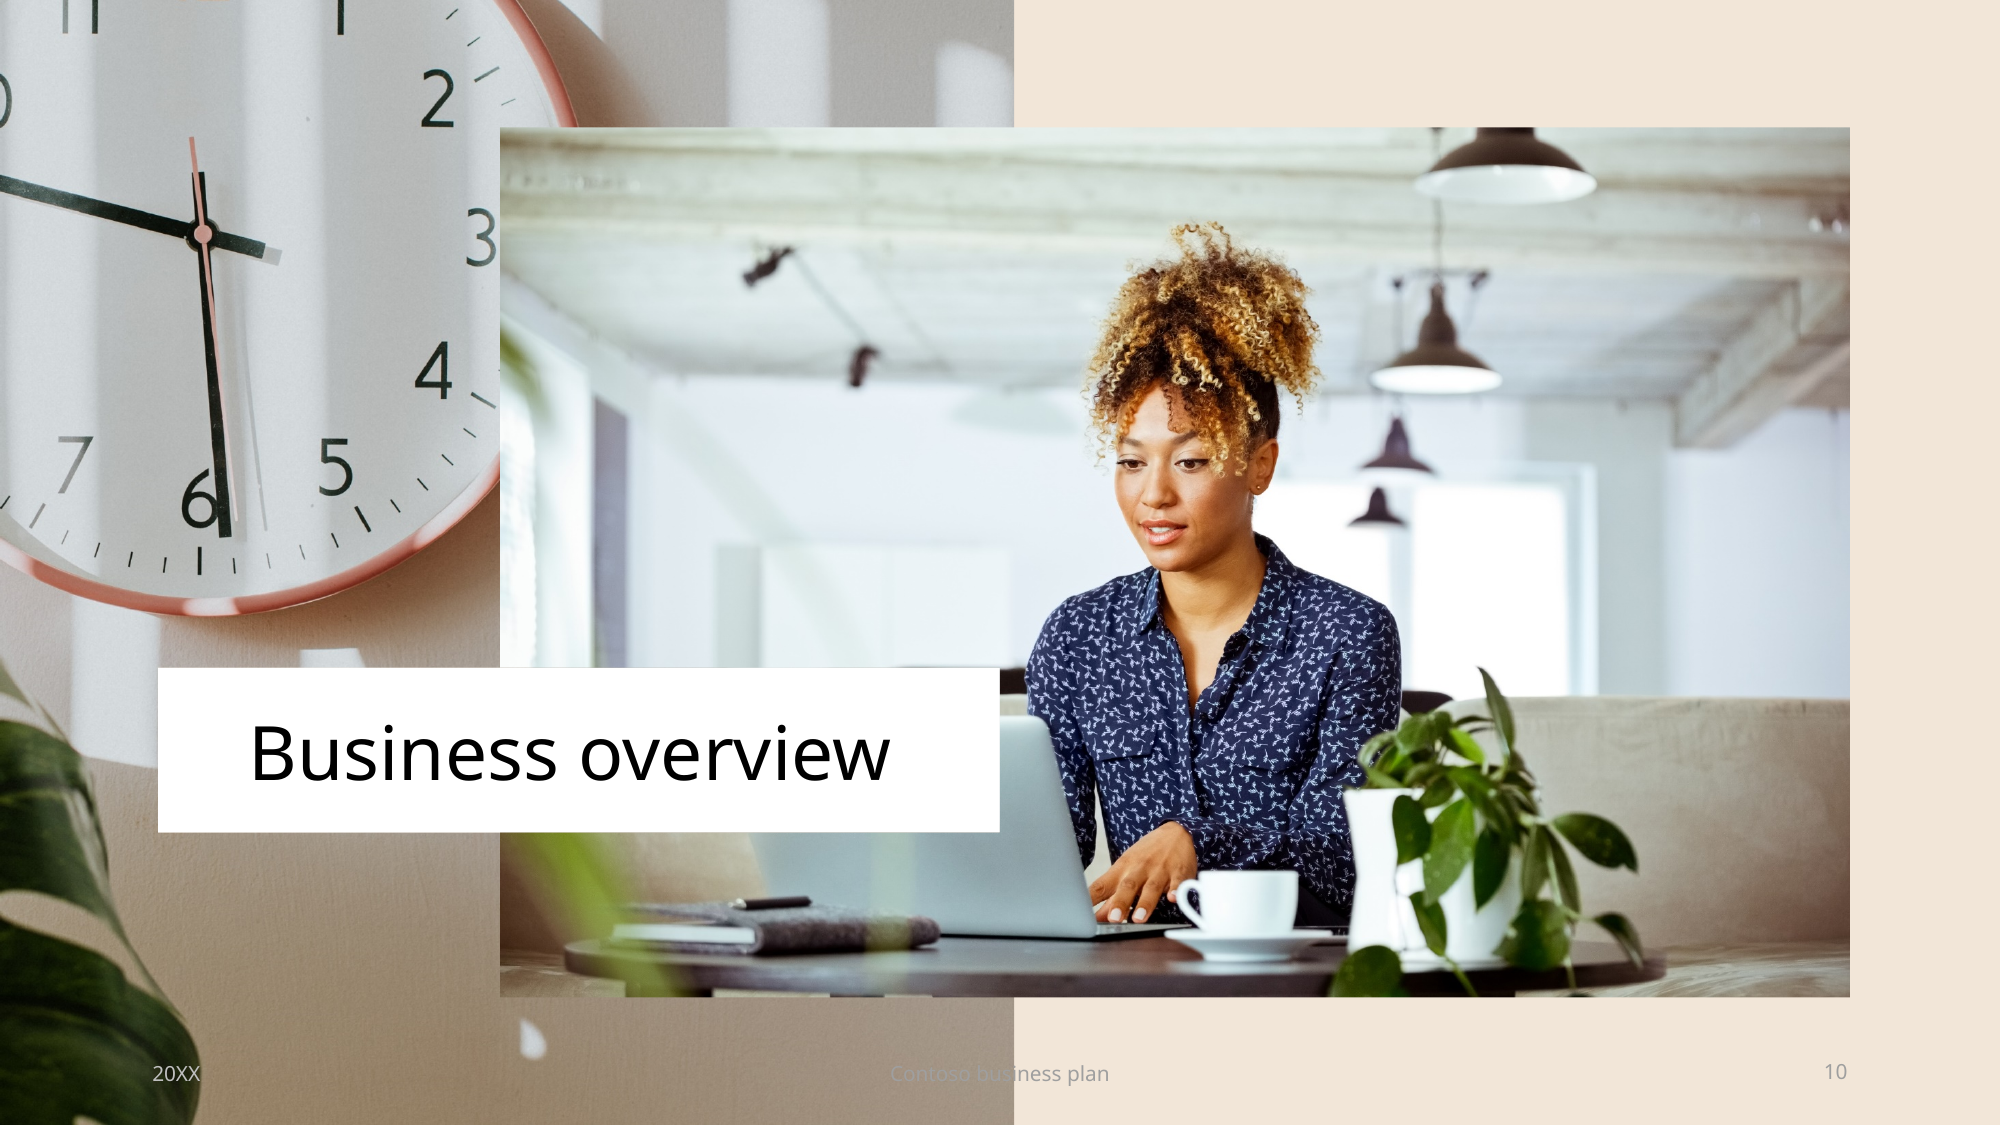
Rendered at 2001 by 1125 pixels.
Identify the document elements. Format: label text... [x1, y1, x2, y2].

footer Contoso business plan [1015, 1042, 1338, 1103]
slide_number 10 [1412, 1042, 1863, 1103]
picture [0, 0, 1850, 1125]
